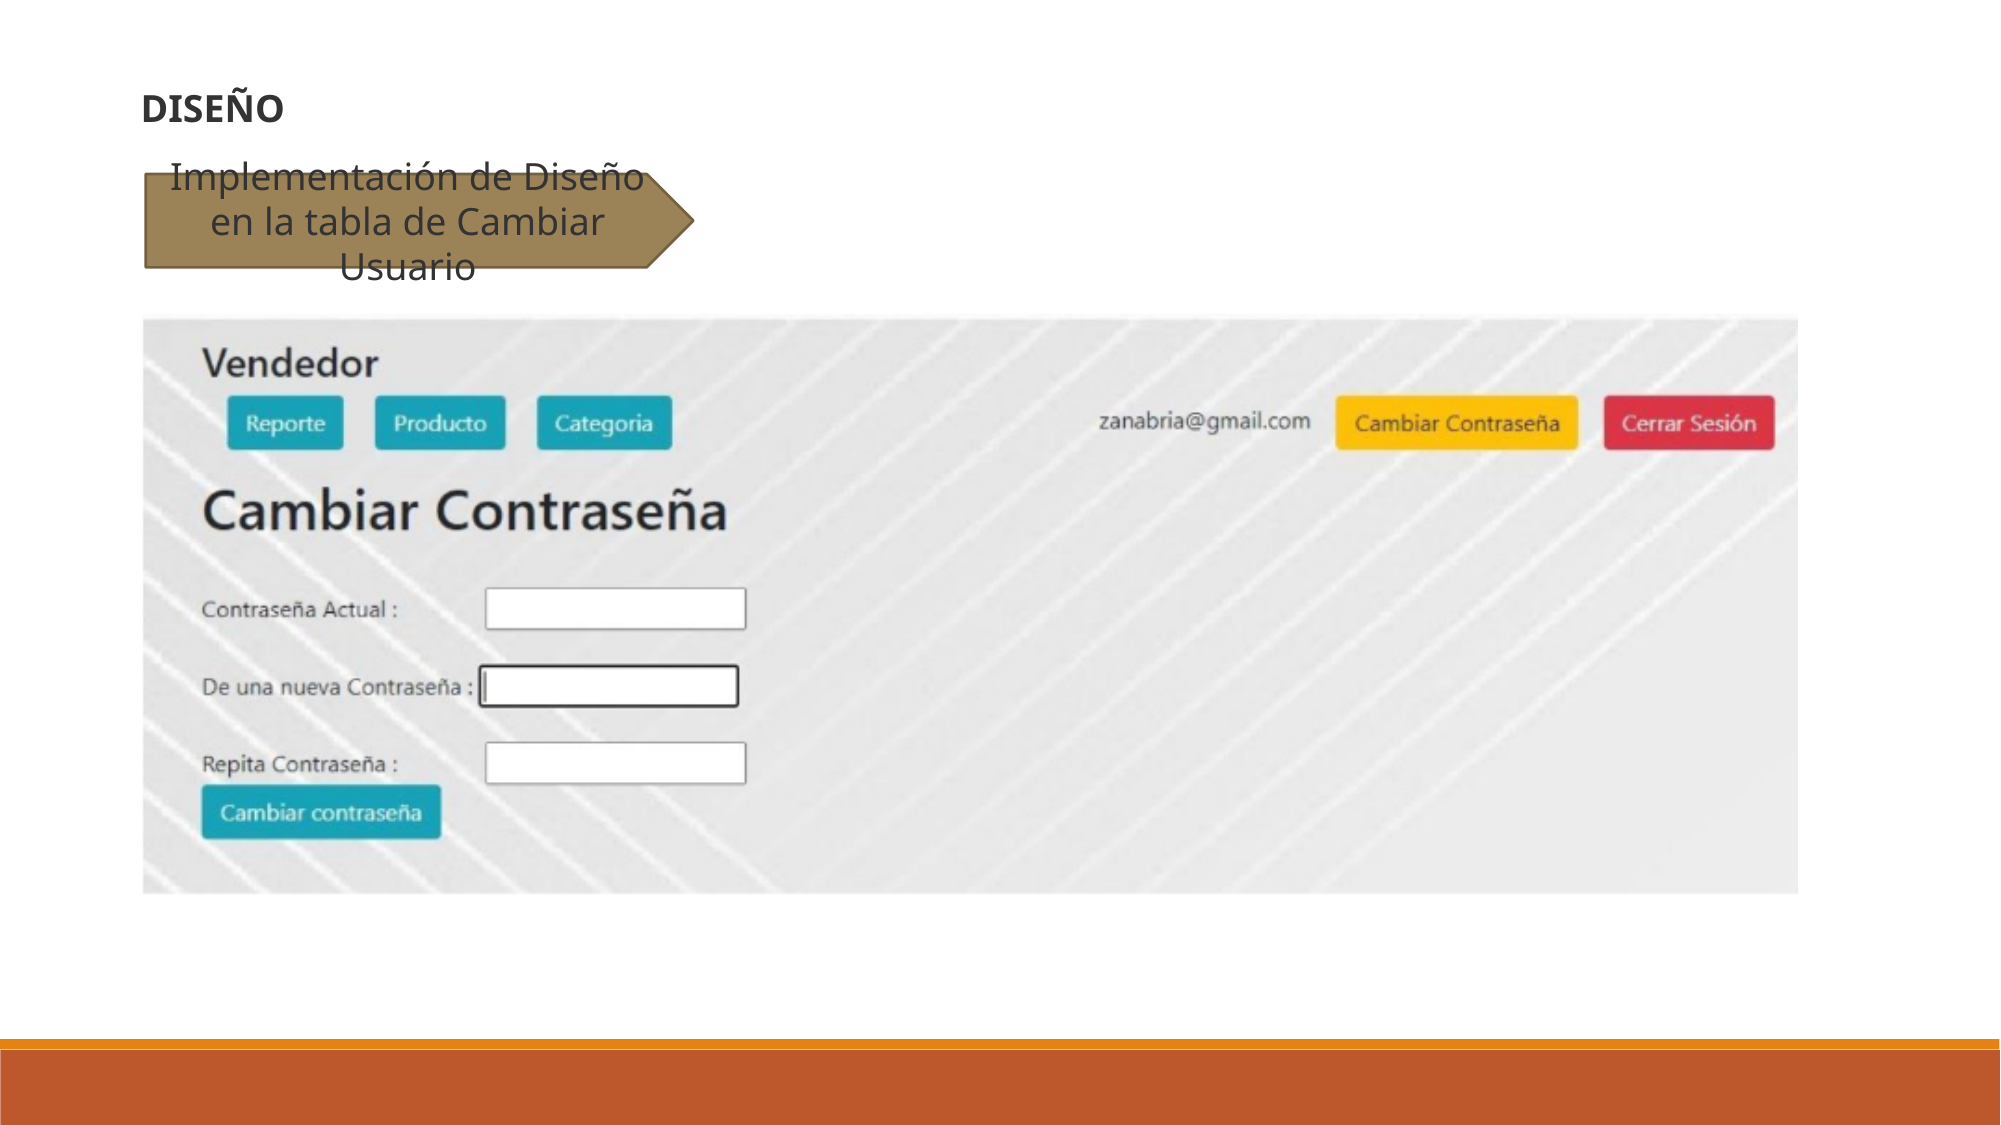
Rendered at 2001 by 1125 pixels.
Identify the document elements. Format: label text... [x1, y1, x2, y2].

text_box DISEÑO [125, 77, 415, 138]
picture [125, 307, 1798, 913]
text_box Implementación de Diseño en la tabla de Cambiar Usuario [144, 172, 695, 269]
